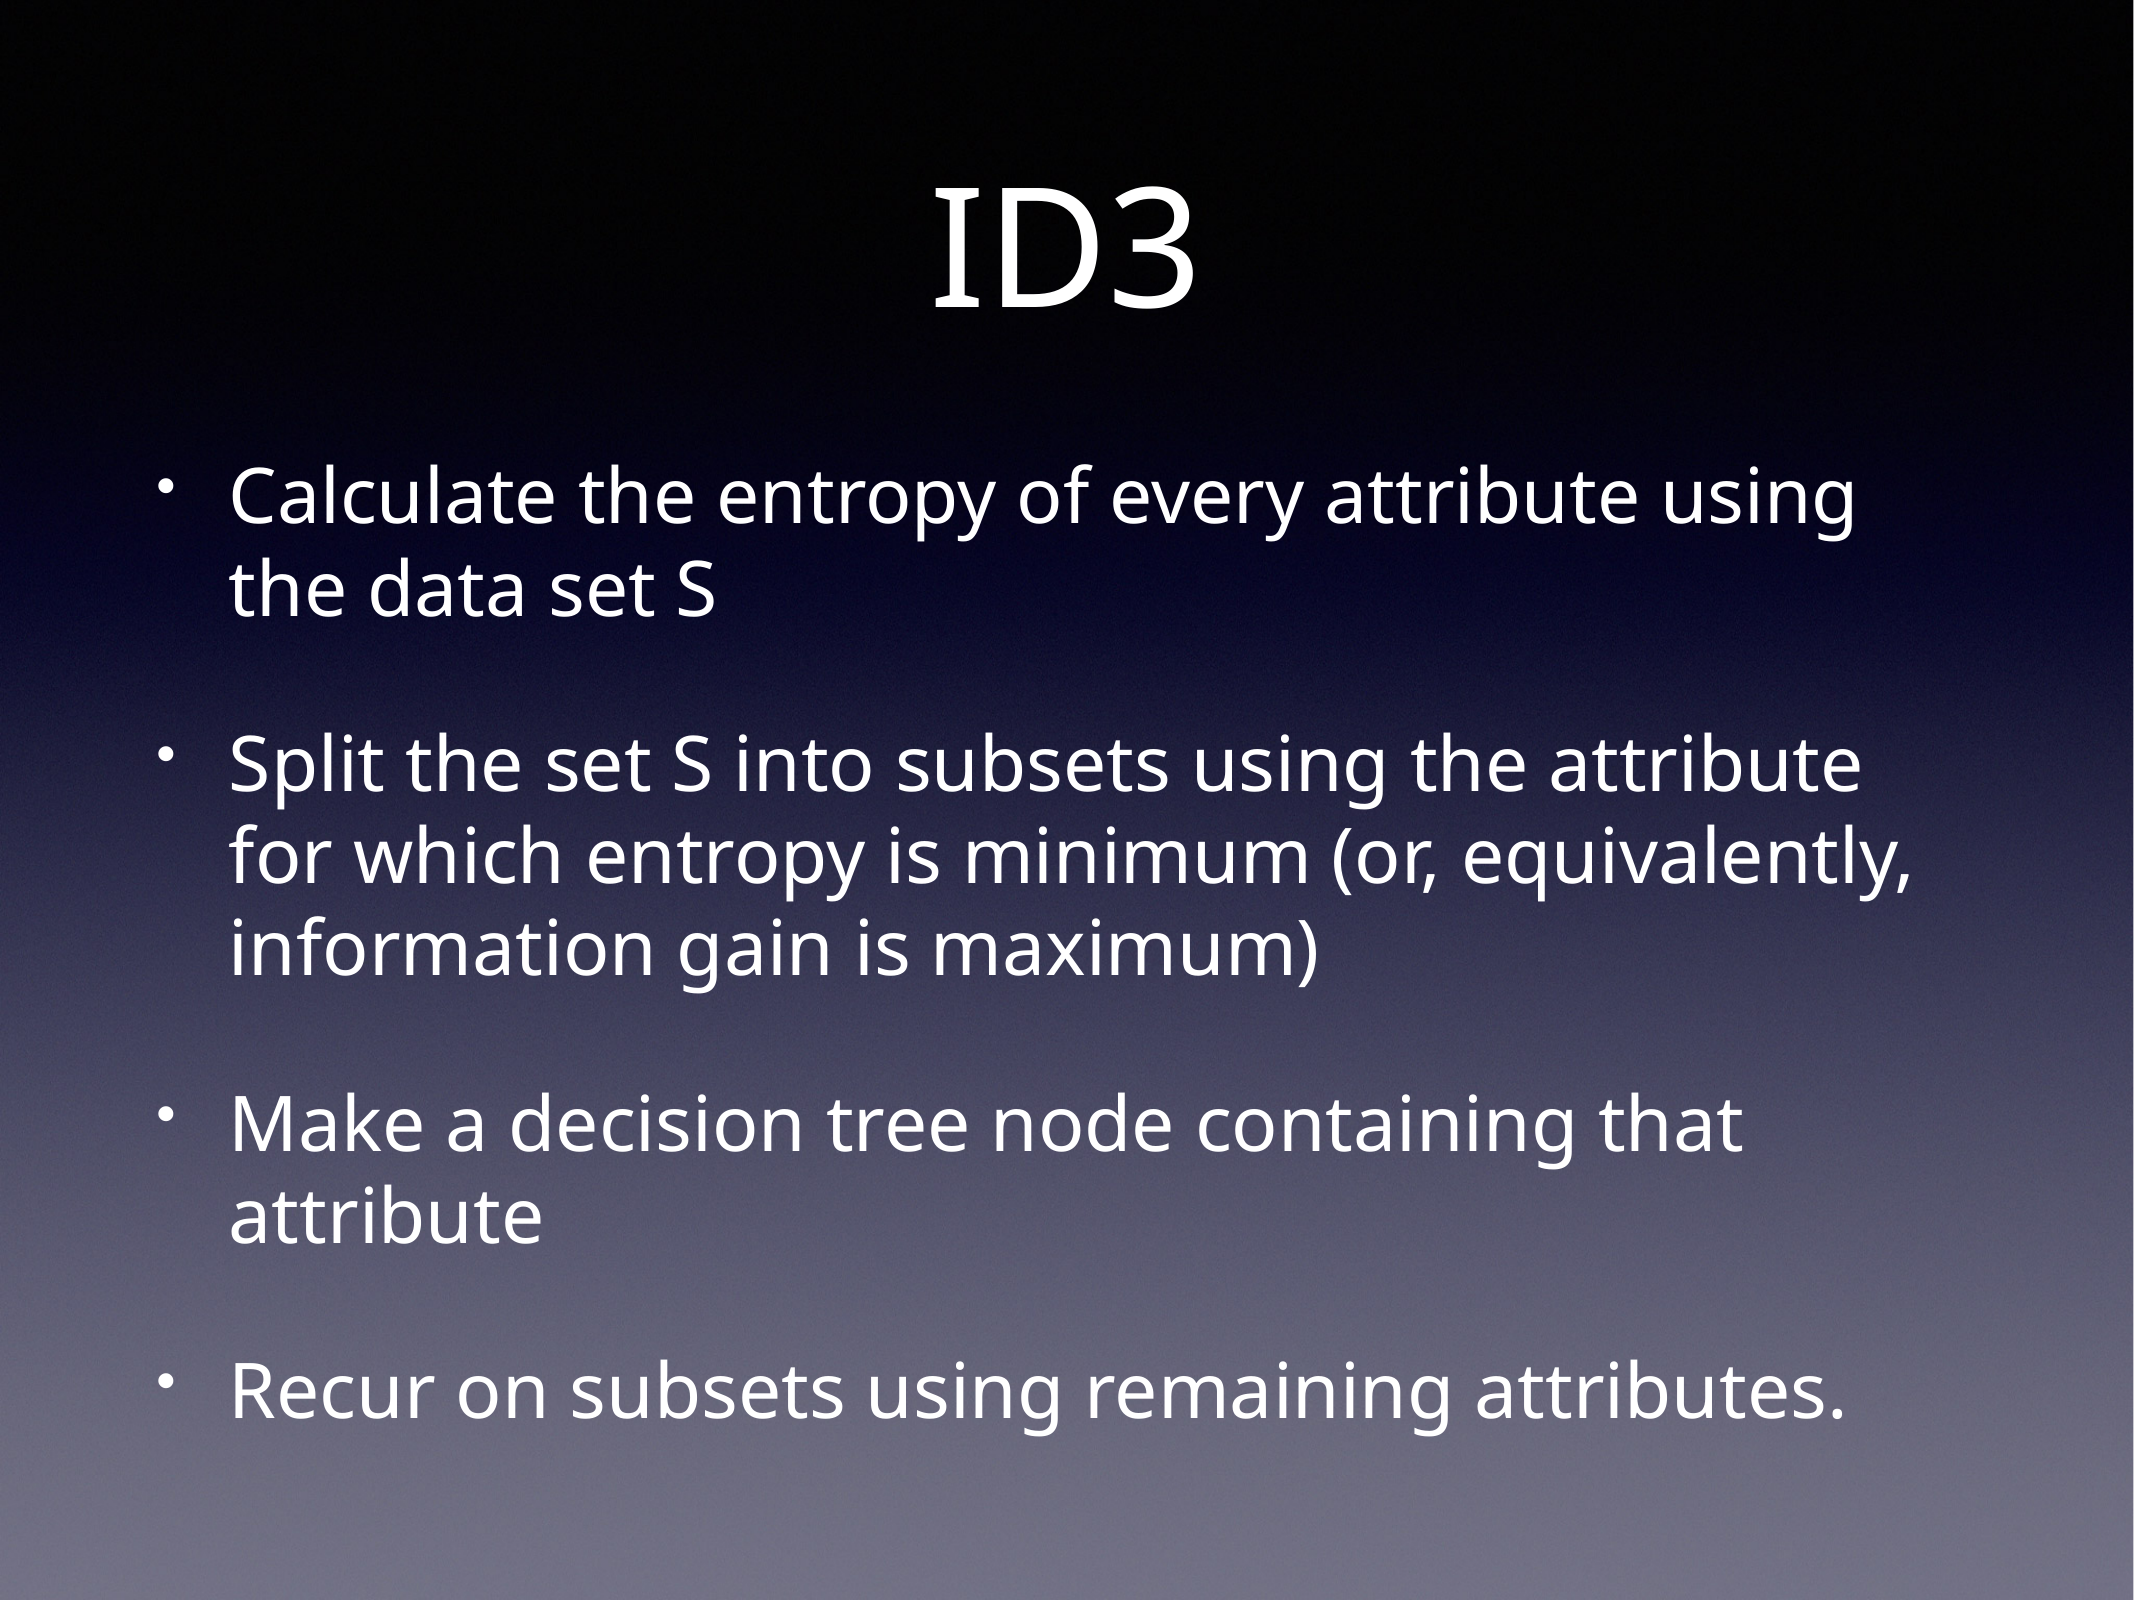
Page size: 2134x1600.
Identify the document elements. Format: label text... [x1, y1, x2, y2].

picture [0, 0, 2134, 1600]
list Calculate the entropy of every attribute using the data set S Split the set S into subsets using the attribute for which entropy is minimum (or, equivalently, information gain is maximum) Make a decision tree node containing that attribute Recur on subsets using remaining attributes. [155, 424, 1978, 1457]
title ID3 [155, 66, 1978, 416]
